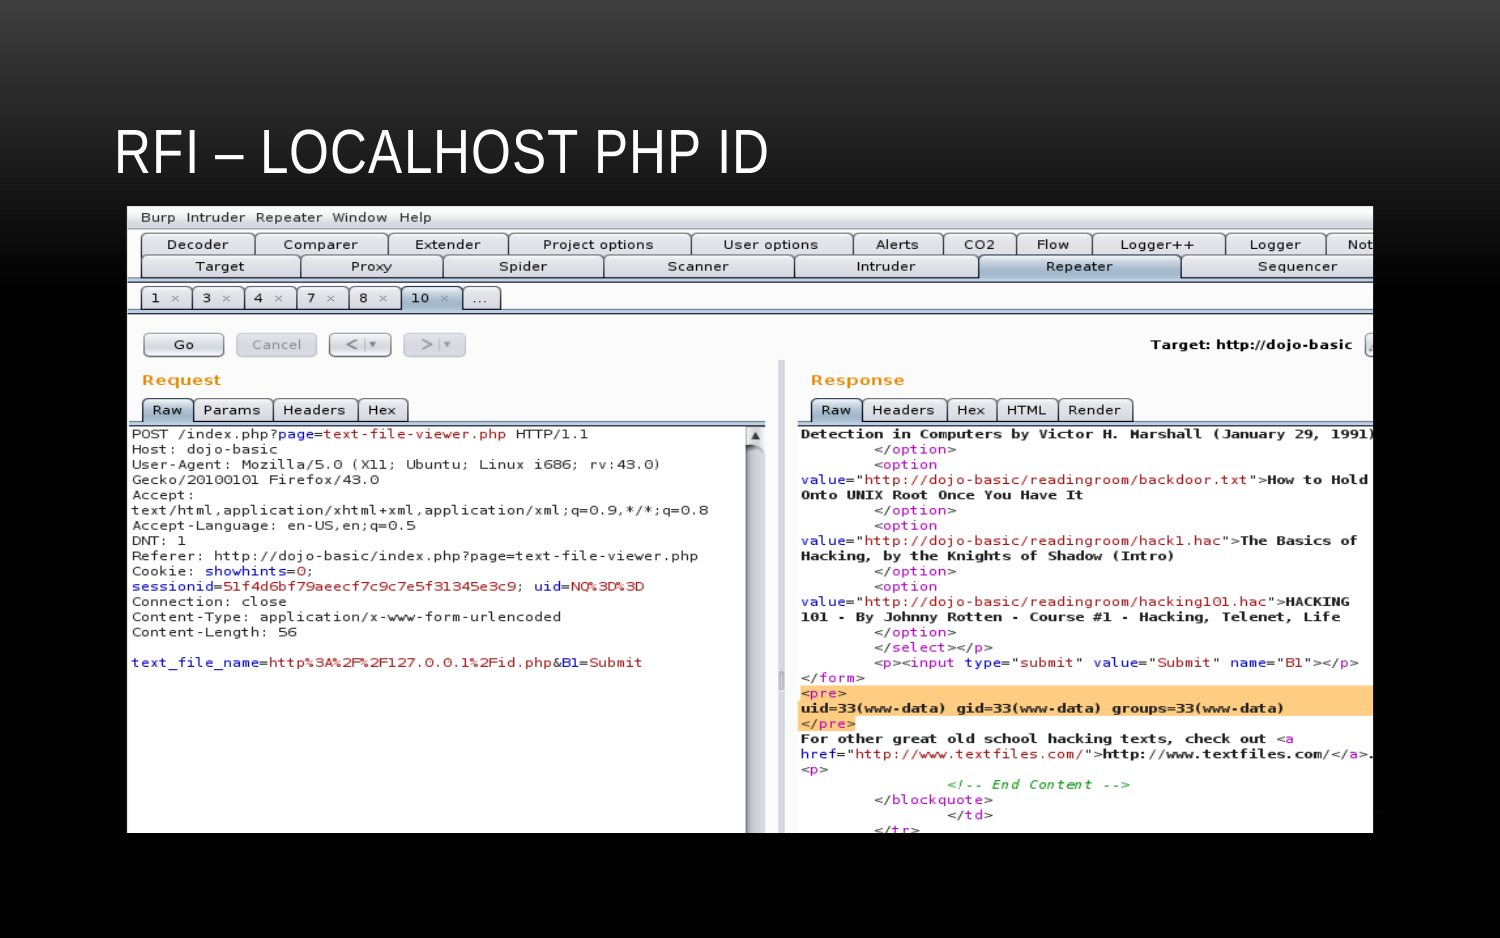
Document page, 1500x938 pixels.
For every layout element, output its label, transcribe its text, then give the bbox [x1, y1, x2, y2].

title RFI – Localhost PHP id [99, 37, 1400, 194]
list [126, 206, 1374, 833]
picture [0, 0, 1500, 938]
